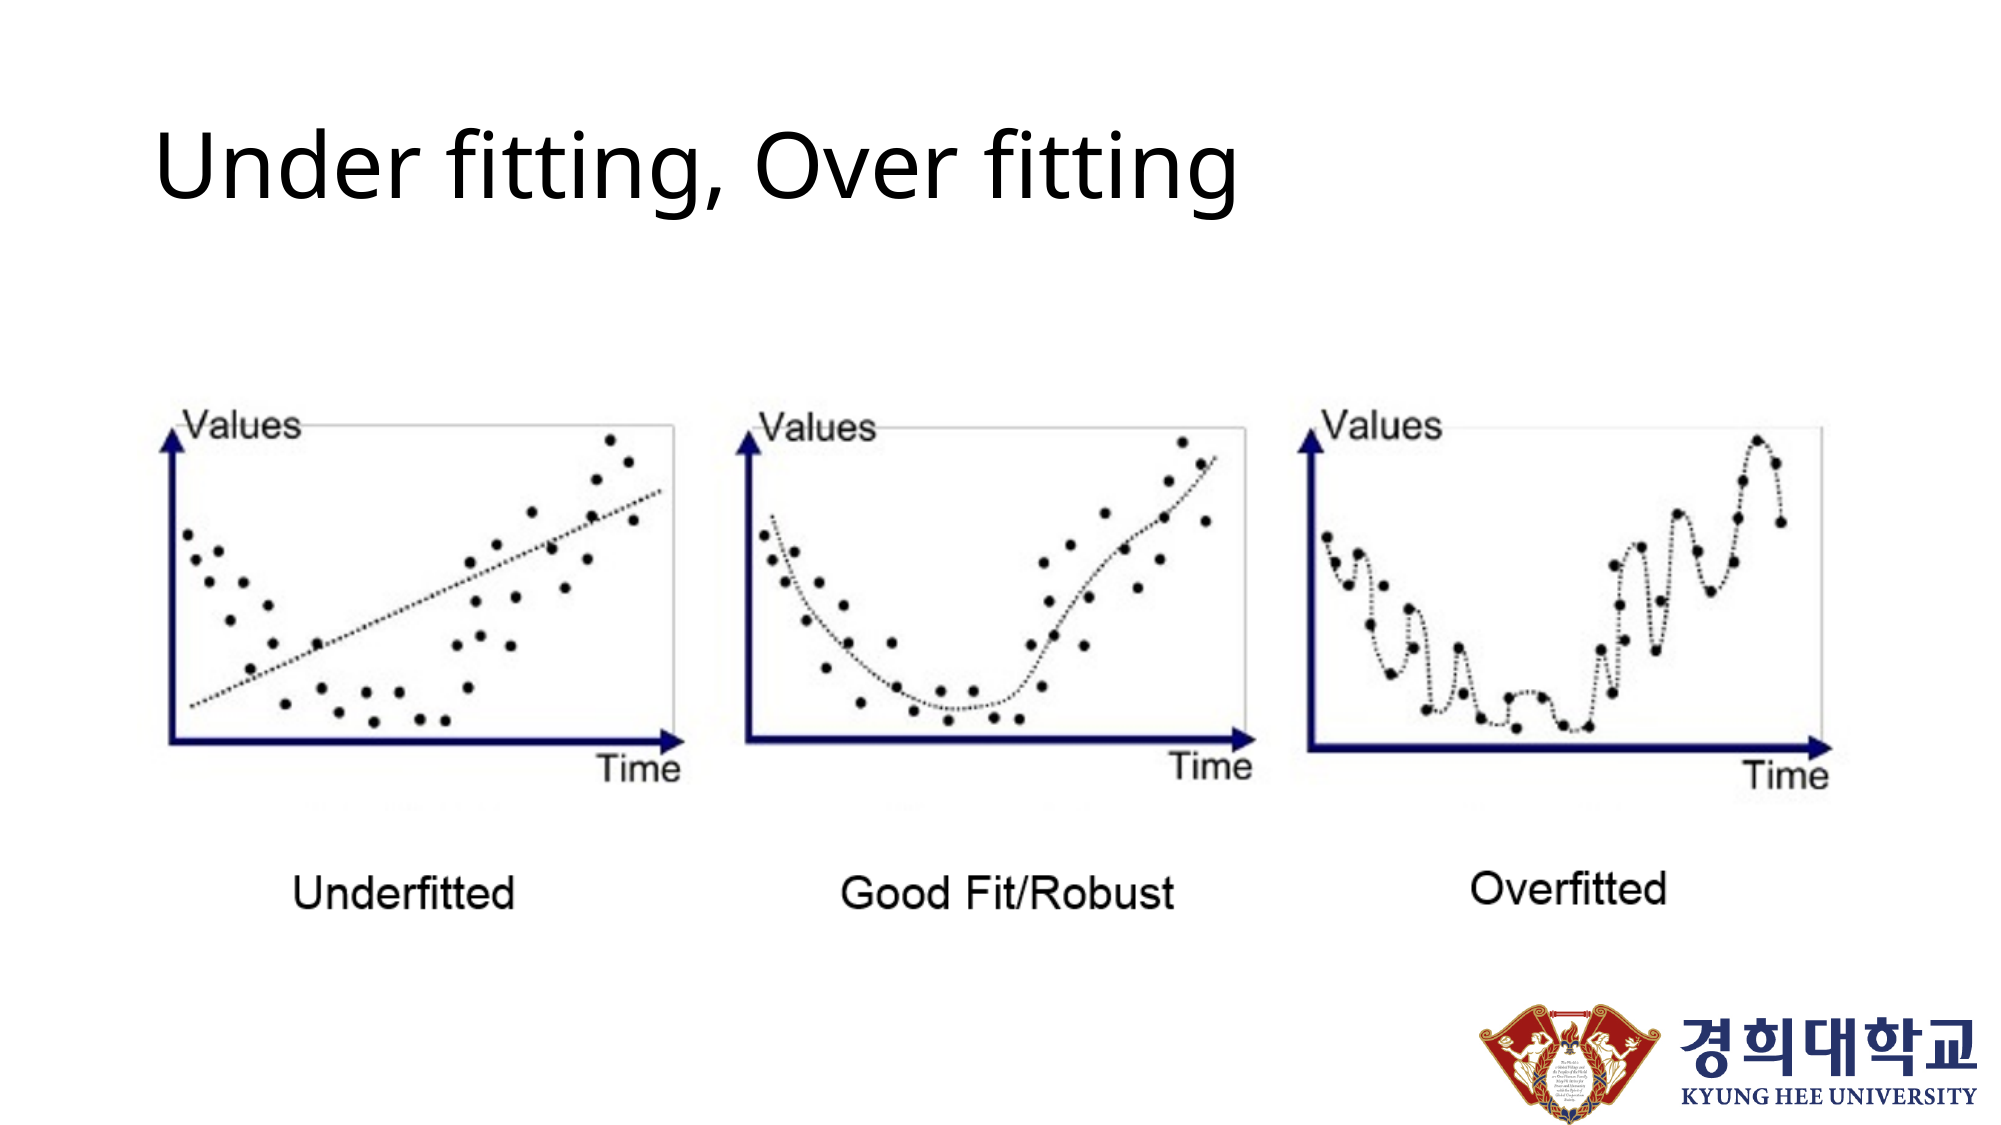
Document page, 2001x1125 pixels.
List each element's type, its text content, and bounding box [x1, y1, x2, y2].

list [137, 356, 1863, 957]
picture [1479, 1004, 1977, 1125]
title Under fitting, Over fitting [137, 59, 1863, 278]
